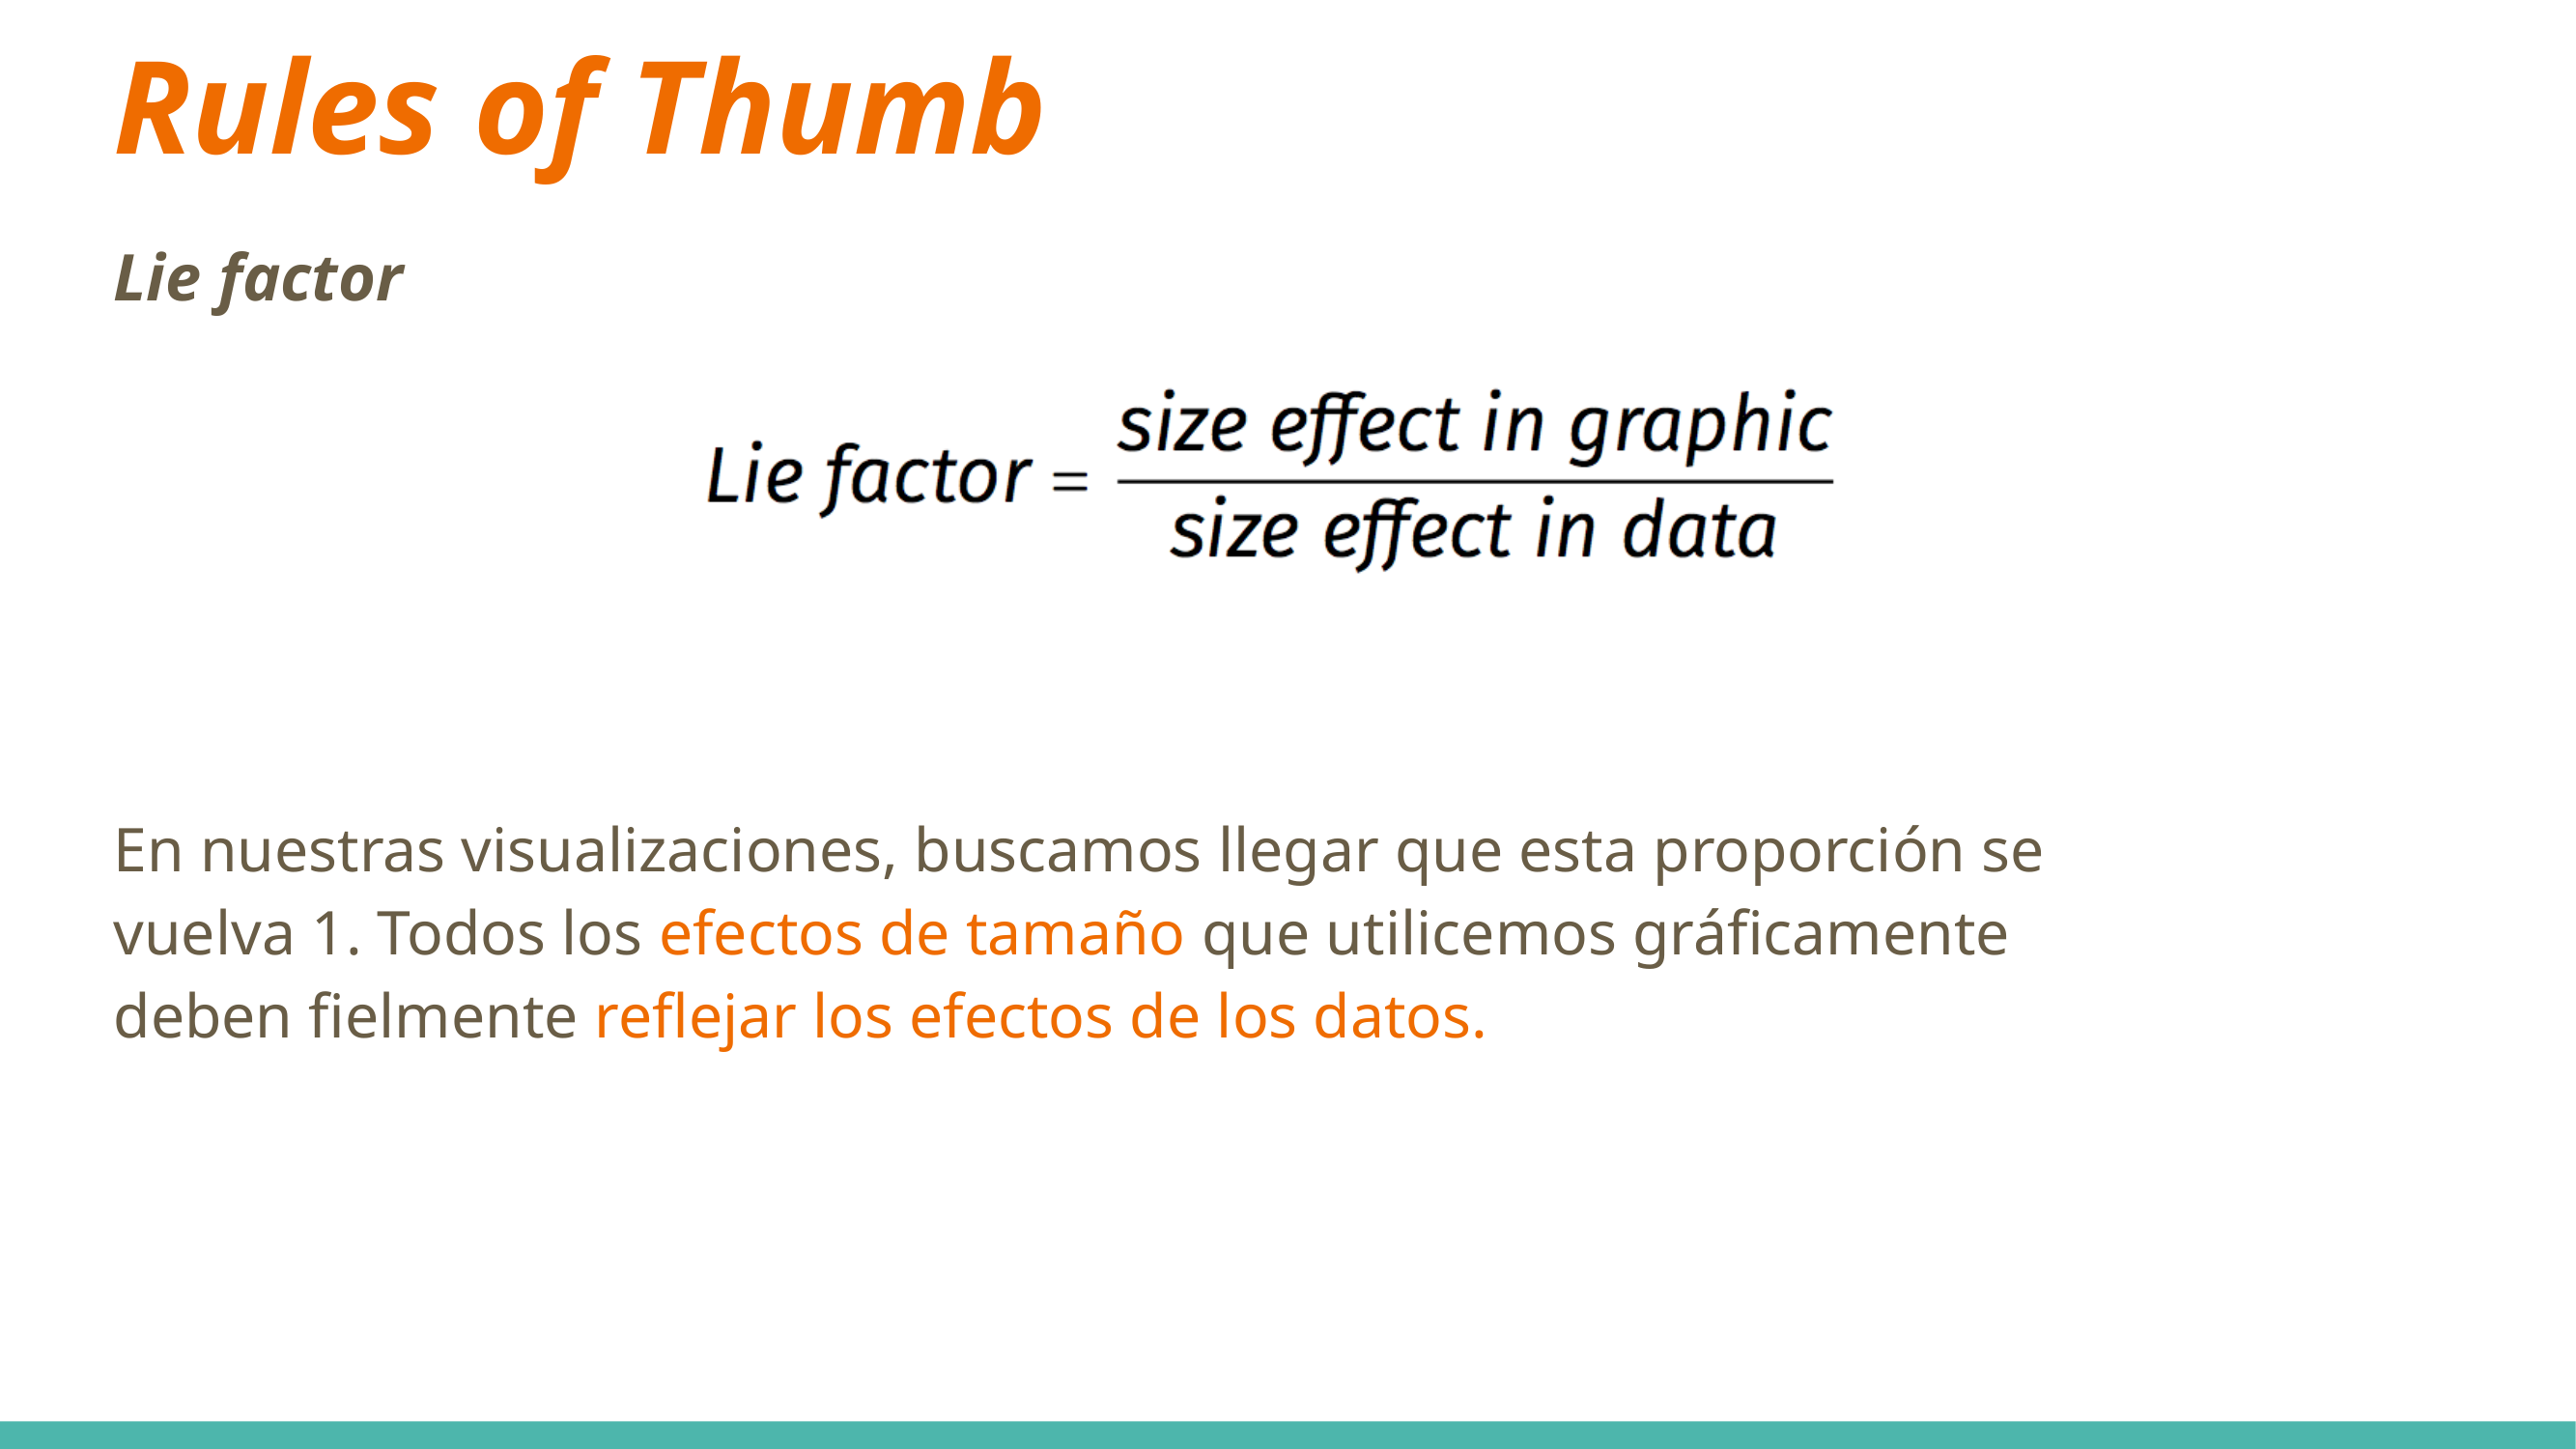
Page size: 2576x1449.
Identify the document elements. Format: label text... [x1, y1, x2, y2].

picture [667, 351, 1908, 636]
title Rules of Thumb [87, 0, 2488, 200]
list Lie factor En nuestras visualizaciones, buscamos llegar que esta proporción se vuelva 1. Todos los efectos de tamaño que utilicemos gráficamente deben fielmente reflejar los efectos de los datos. [87, 200, 2224, 1288]
